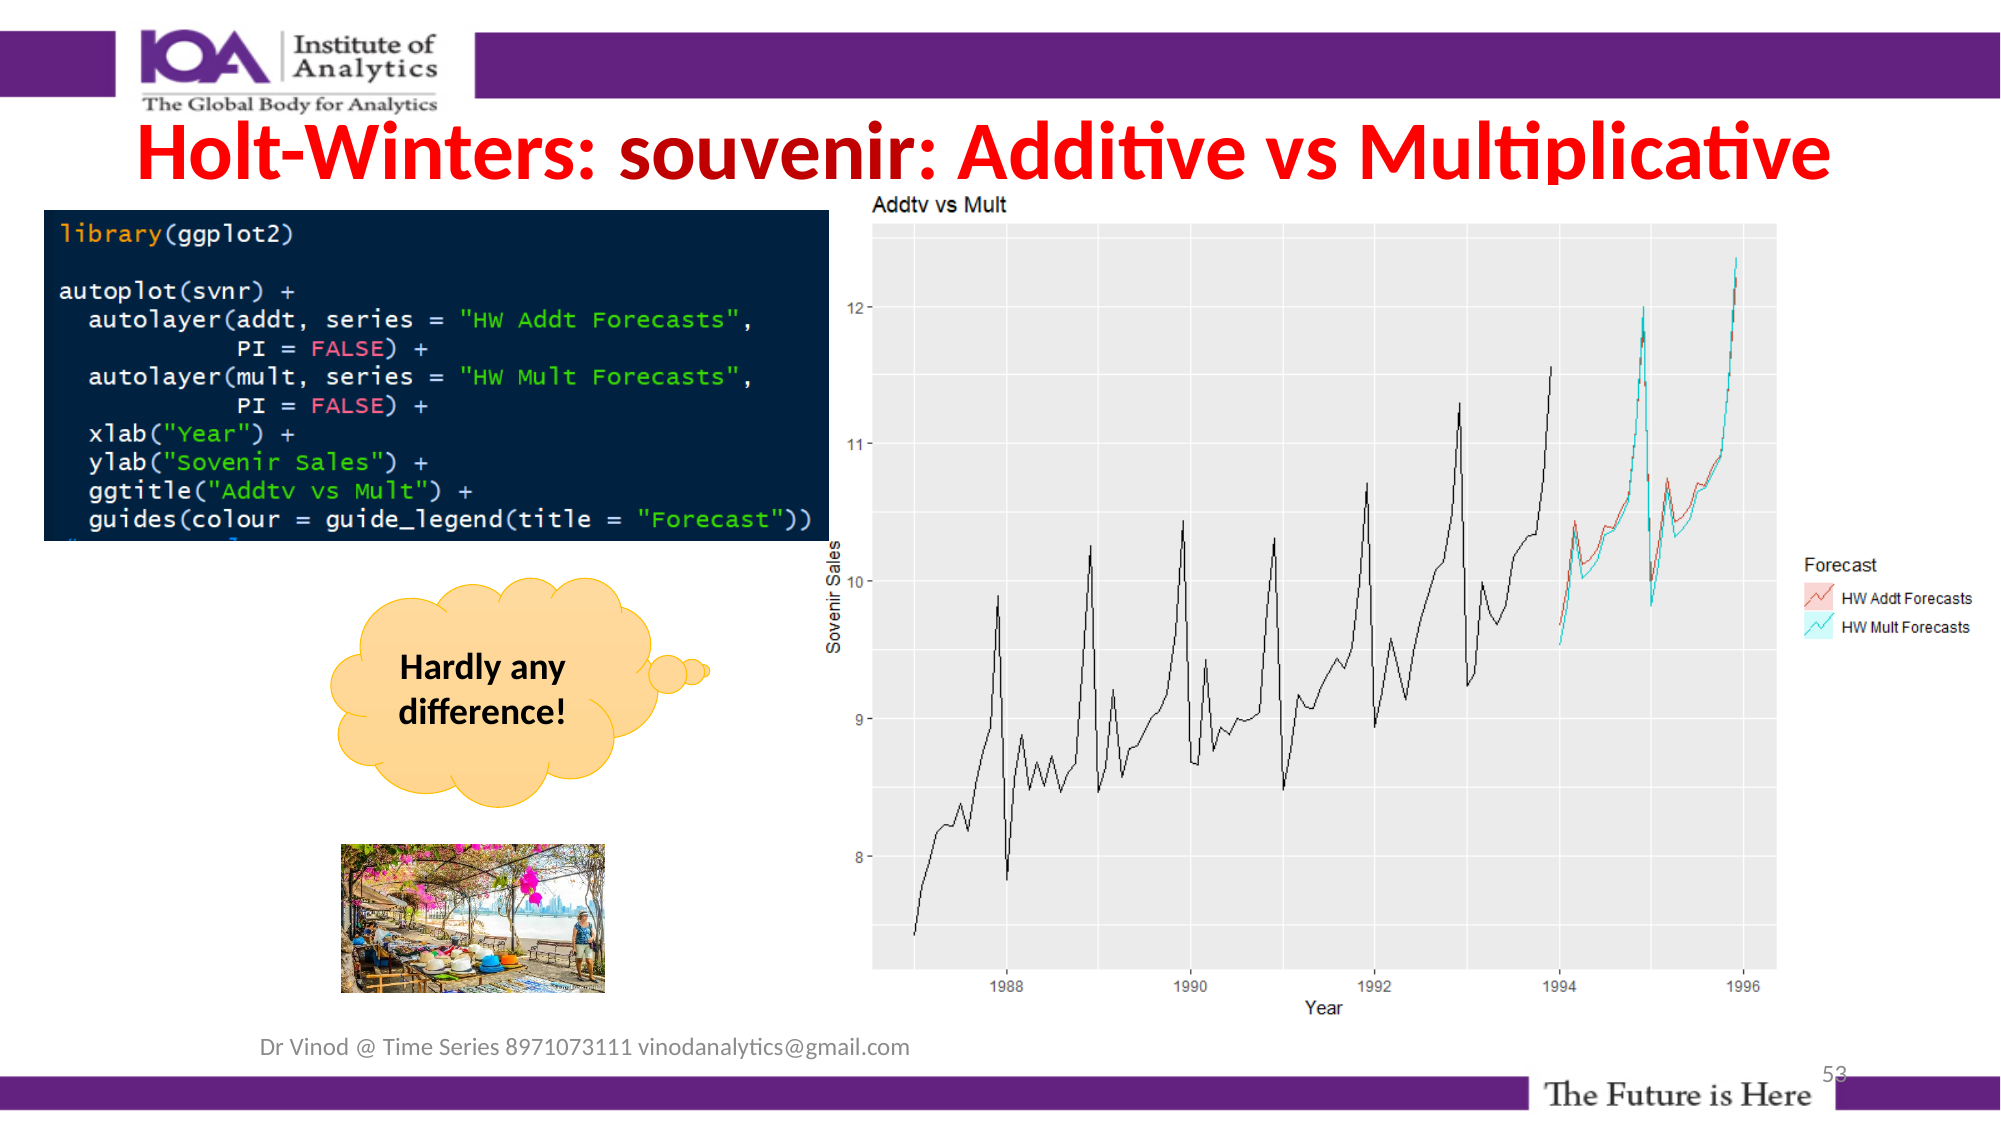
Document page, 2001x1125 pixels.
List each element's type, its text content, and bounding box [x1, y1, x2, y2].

picture [0, 0, 2001, 1125]
slide_number 53 [1412, 1042, 1863, 1103]
subtitle Holt-Winters: souvenir: Additive vs Multiplicative [21, 99, 1949, 200]
footer Dr Vinod @ Time Series 8971073111 vinodanalytics@gmail.com [21, 1014, 1151, 1075]
text_box Hardly any difference! [330, 577, 711, 808]
